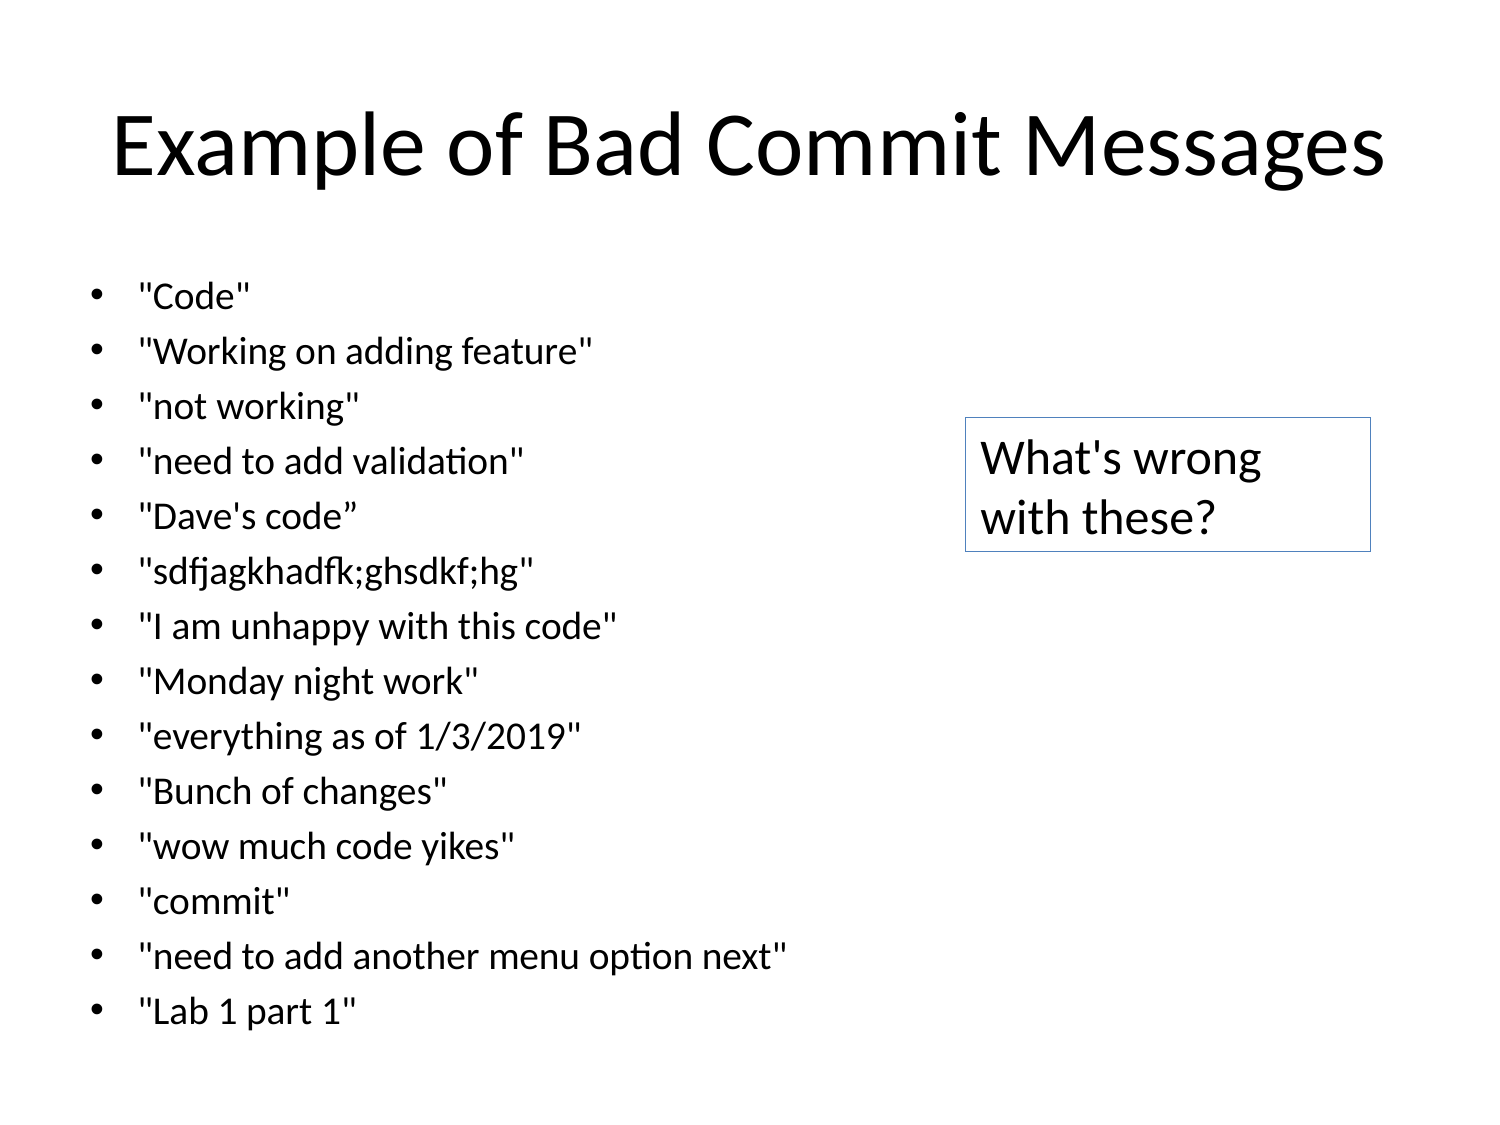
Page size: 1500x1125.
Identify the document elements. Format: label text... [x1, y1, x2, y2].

text_box What's wrong with these? [965, 417, 1371, 552]
list "Code" "Working on adding feature" "not working" "need to add validation" "Dave's code” "sdfjagkhadfk;ghsdkf;hg" "I am unhappy with this code" "Monday night work" "everything as of 1/3/2019" "Bunch of changes" "wow much code yikes" "commit" "need to add another menu option next" "Lab 1 part 1" [75, 262, 1425, 1052]
title Example of Bad Commit Messages [75, 45, 1425, 233]
